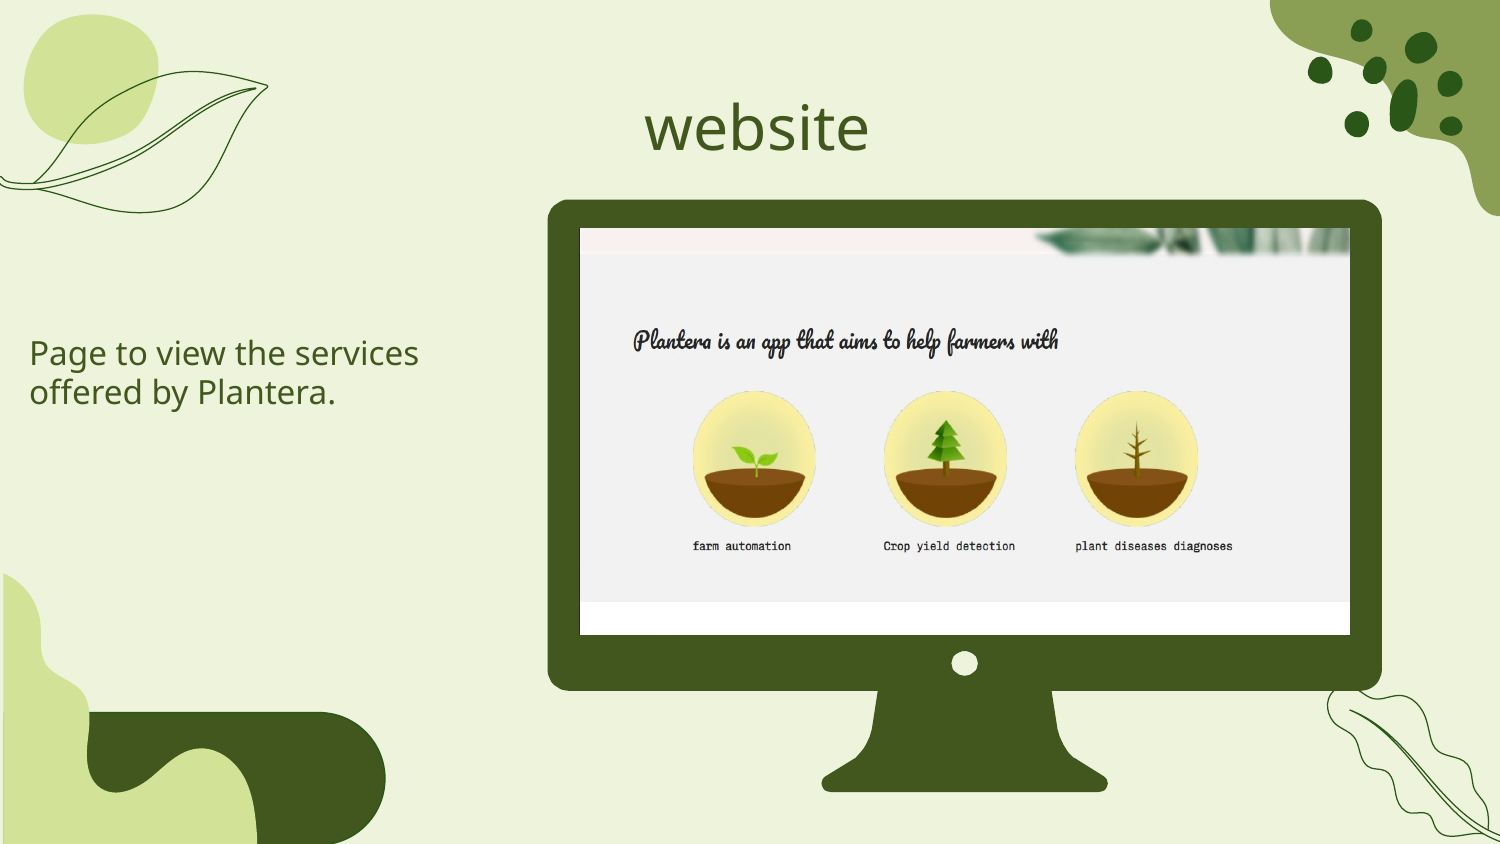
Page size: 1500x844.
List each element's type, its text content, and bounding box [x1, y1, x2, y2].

picture [579, 228, 1350, 635]
text_box [547, 199, 1382, 793]
text_box website [118, 72, 1382, 167]
text_box Page to view the services offered by Plantera. [14, 316, 547, 547]
